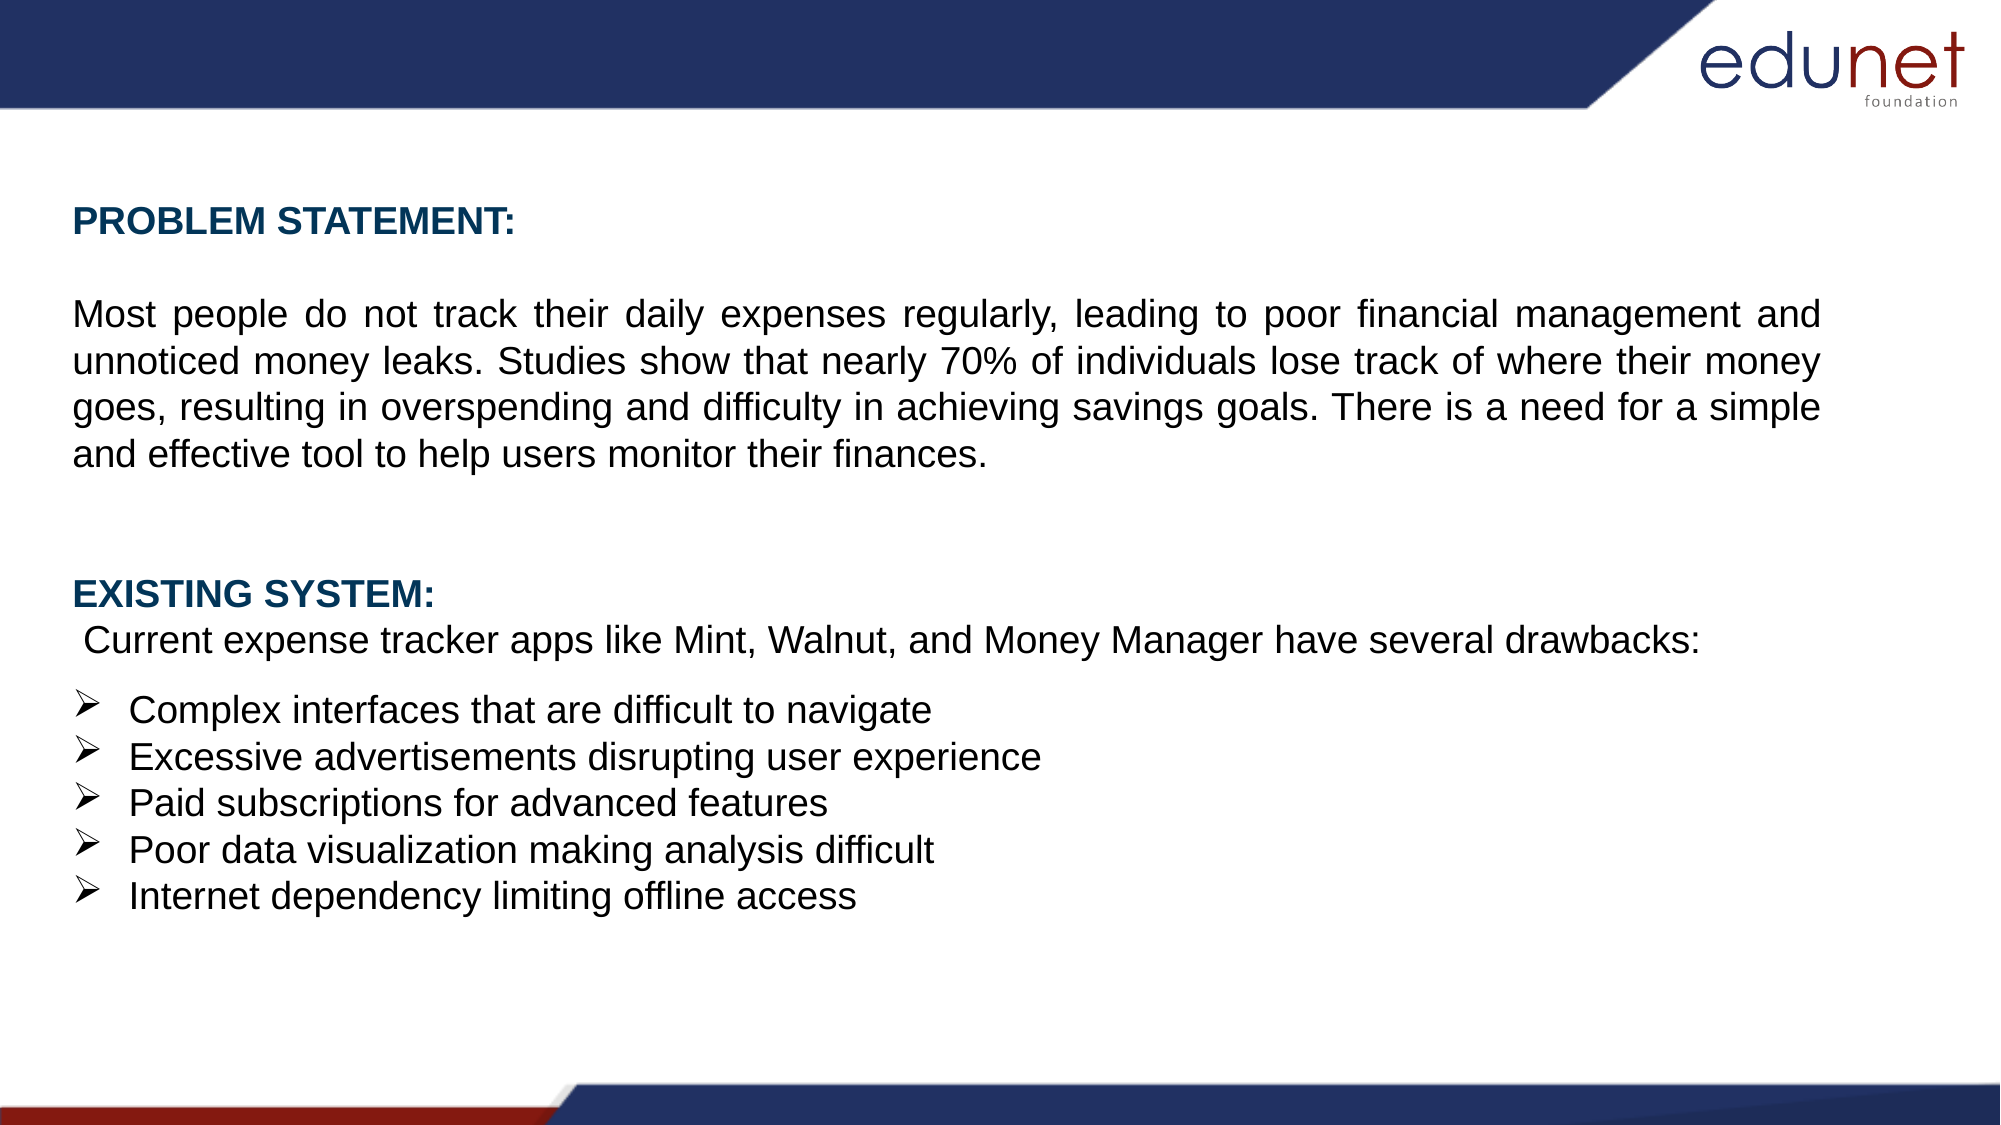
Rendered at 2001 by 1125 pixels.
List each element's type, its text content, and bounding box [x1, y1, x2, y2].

text_box PROBLEM STATEMENT: Most people do not track their daily expenses regularly, leading to poor financial management and unnoticed money leaks. Studies show that nearly 70% of individuals lose track of where their money goes, resulting in overspending and difficulty in achieving savings goals. There is a need for a simple and effective tool to help users monitor their finances. EXISTING SYSTEM: Current expense tracker apps like Mint, Walnut, and Money Manager have several drawbacks: Complex interfaces that are difficult to navigate Excessive advertisements disrupting user experience Paid subscriptions for advanced features Poor data visualization making analysis difficult Internet dependency limiting offline access [57, 188, 1836, 972]
picture [0, 1070, 2000, 1125]
picture [0, 0, 1977, 117]
